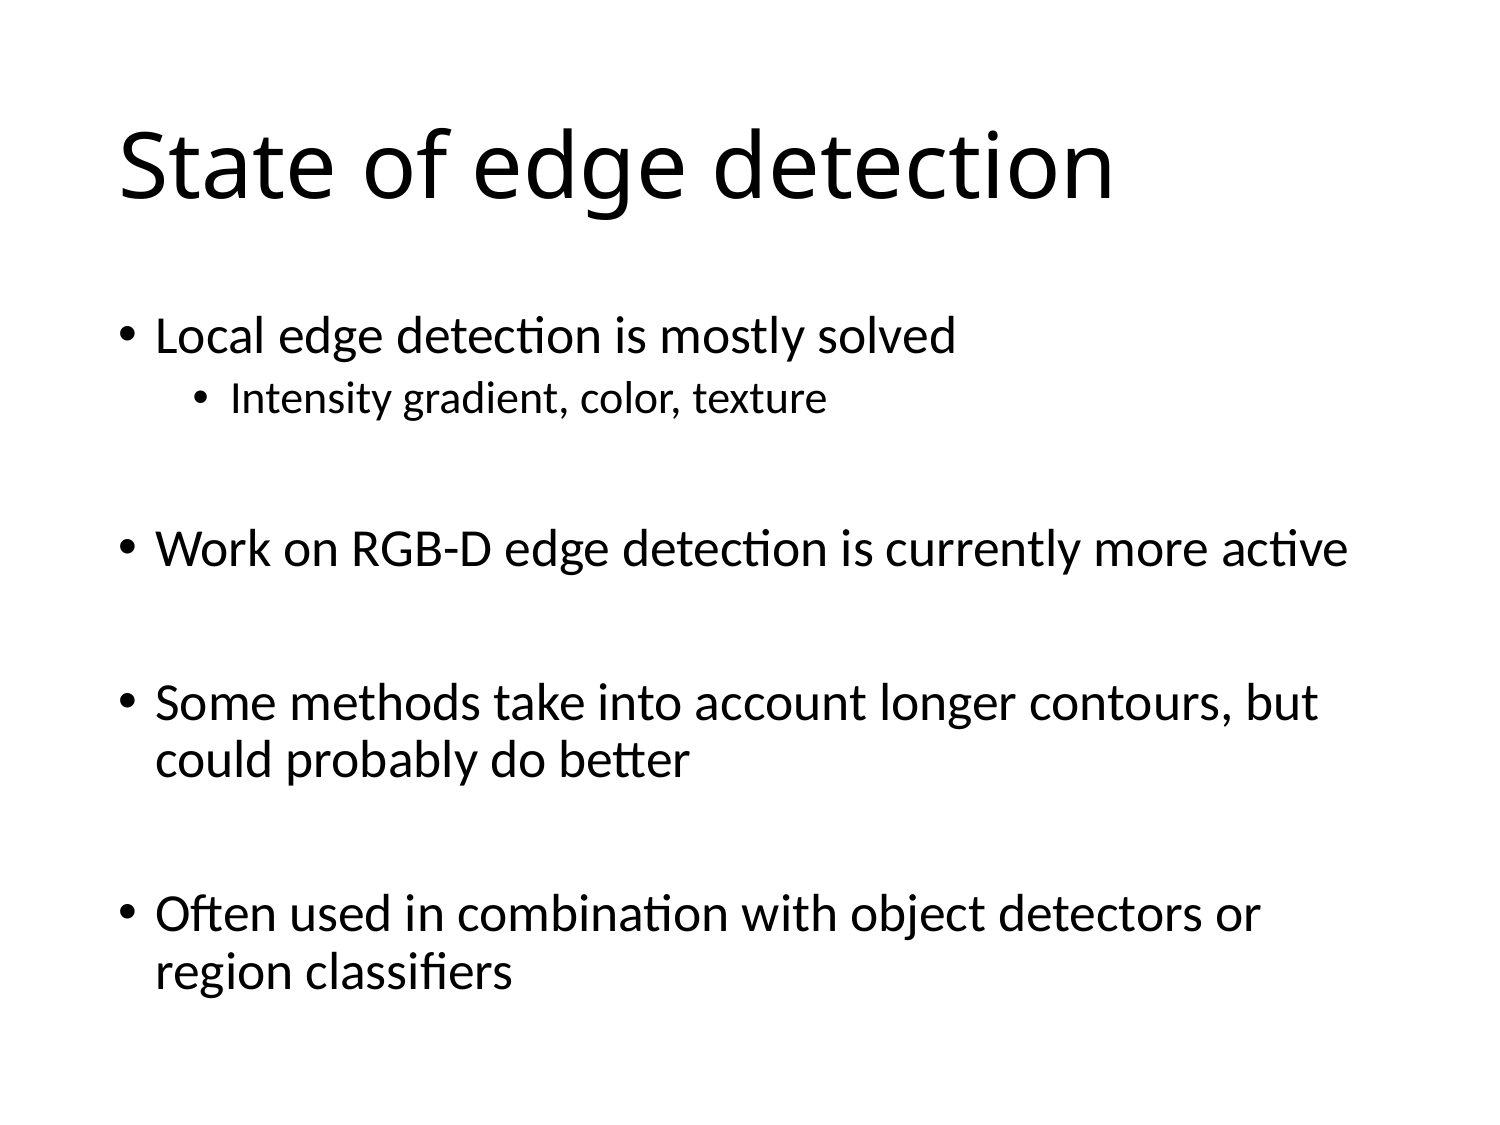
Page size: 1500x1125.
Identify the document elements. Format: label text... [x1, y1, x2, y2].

list Local edge detection is mostly solved Intensity gradient, color, texture Work on RGB-D edge detection is currently more active Some methods take into account longer contours, but could probably do better Often used in combination with object detectors or region classifiers [103, 299, 1397, 1014]
title State of edge detection [103, 59, 1397, 278]
